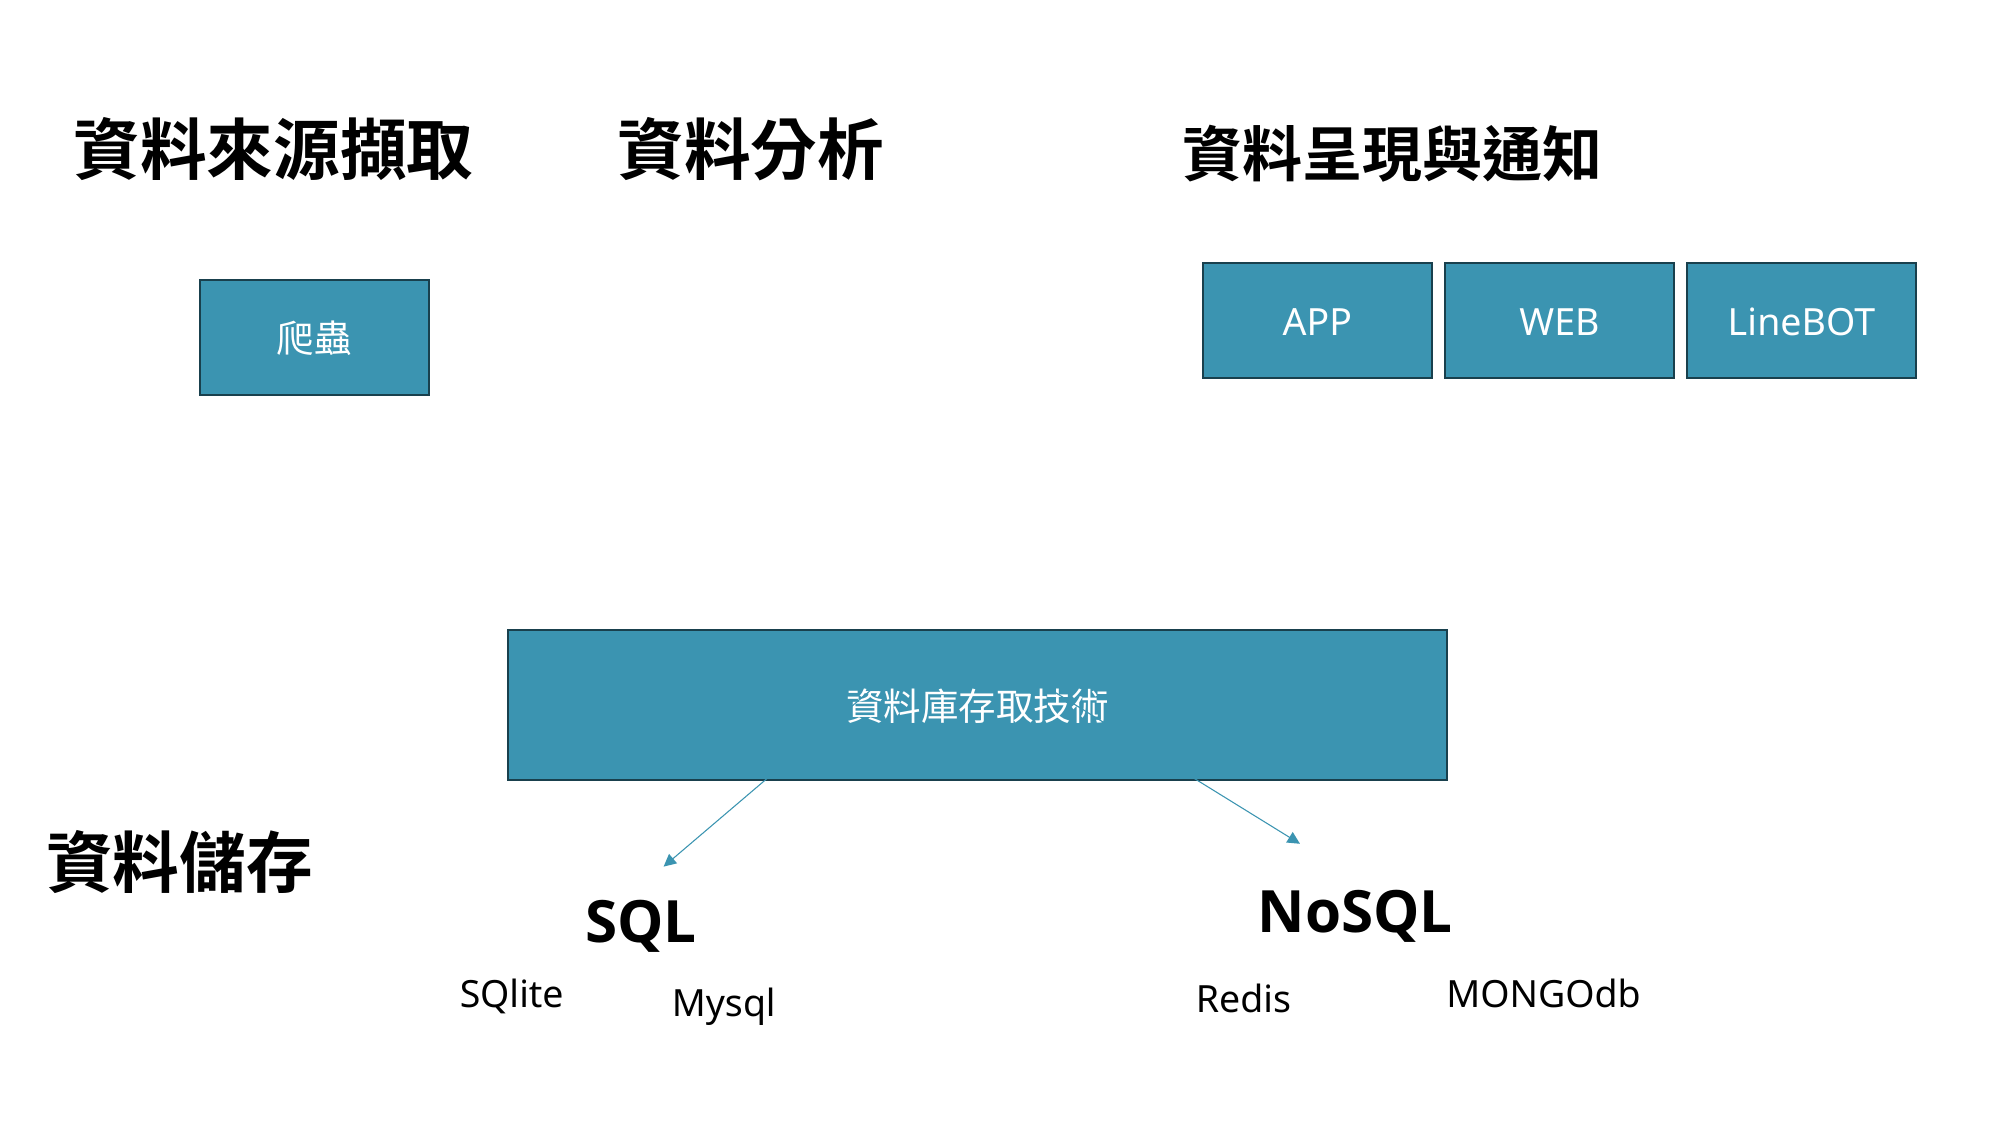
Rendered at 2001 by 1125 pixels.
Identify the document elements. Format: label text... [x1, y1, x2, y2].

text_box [1034, 679, 1301, 844]
title 資料來源擷取 [58, 102, 541, 197]
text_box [663, 648, 920, 867]
text_box Redis [1180, 967, 1368, 1028]
text_box 資料儲存 [31, 814, 514, 910]
text_box SQL [570, 876, 757, 962]
text_box Mysql [657, 971, 844, 1031]
text_box 資料庫存取技術 [507, 629, 1448, 781]
text_box MONGOdb [1431, 962, 1675, 1023]
text_box SQlite [445, 962, 632, 1023]
text_box NoSQL [1243, 866, 1526, 952]
text_box 資料分析 [602, 101, 1085, 197]
text_box LineBOT [1686, 262, 1917, 379]
text_box 爬蟲 [199, 279, 430, 396]
text_box APP [1202, 262, 1433, 379]
text_box 資料呈現與通知 [1167, 101, 1650, 197]
text_box WEB [1444, 262, 1675, 379]
